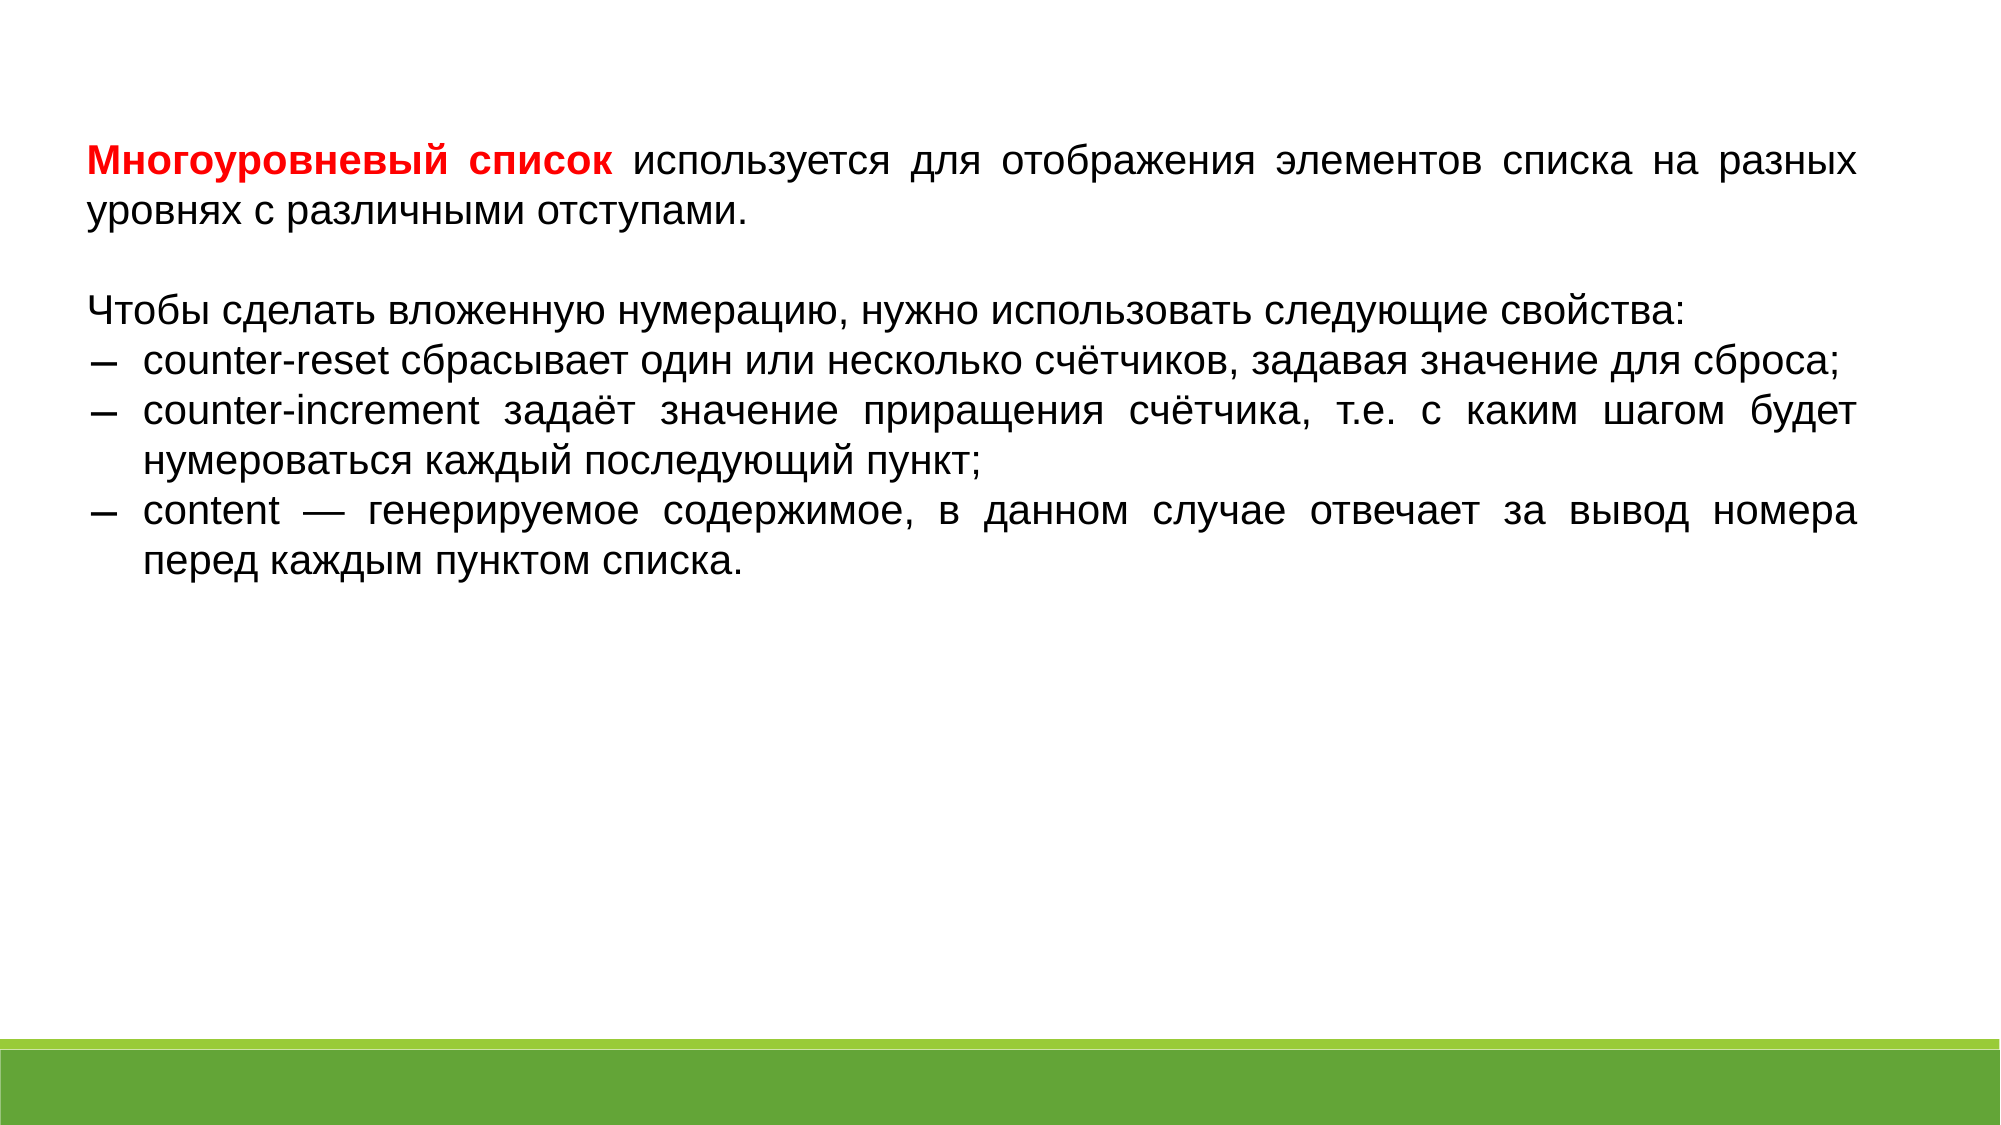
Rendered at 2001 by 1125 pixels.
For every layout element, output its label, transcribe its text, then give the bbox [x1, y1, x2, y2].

text_box Многоуровневый список используется для отображения элементов списка на разных уровнях с различными отступами. Чтобы сделать вложенную нумерацию, нужно использовать следующие свойства: counter-reset сбрасывает один или несколько счётчиков, задавая значение для сброса; counter-increment задаёт значение приращения счётчика, т.е. с каким шагом будет нумероваться каждый последующий пункт; content — генерируемое содержимое, в данном случае отвечает за вывод номера перед каждым пунктом списка. [71, 125, 1873, 595]
